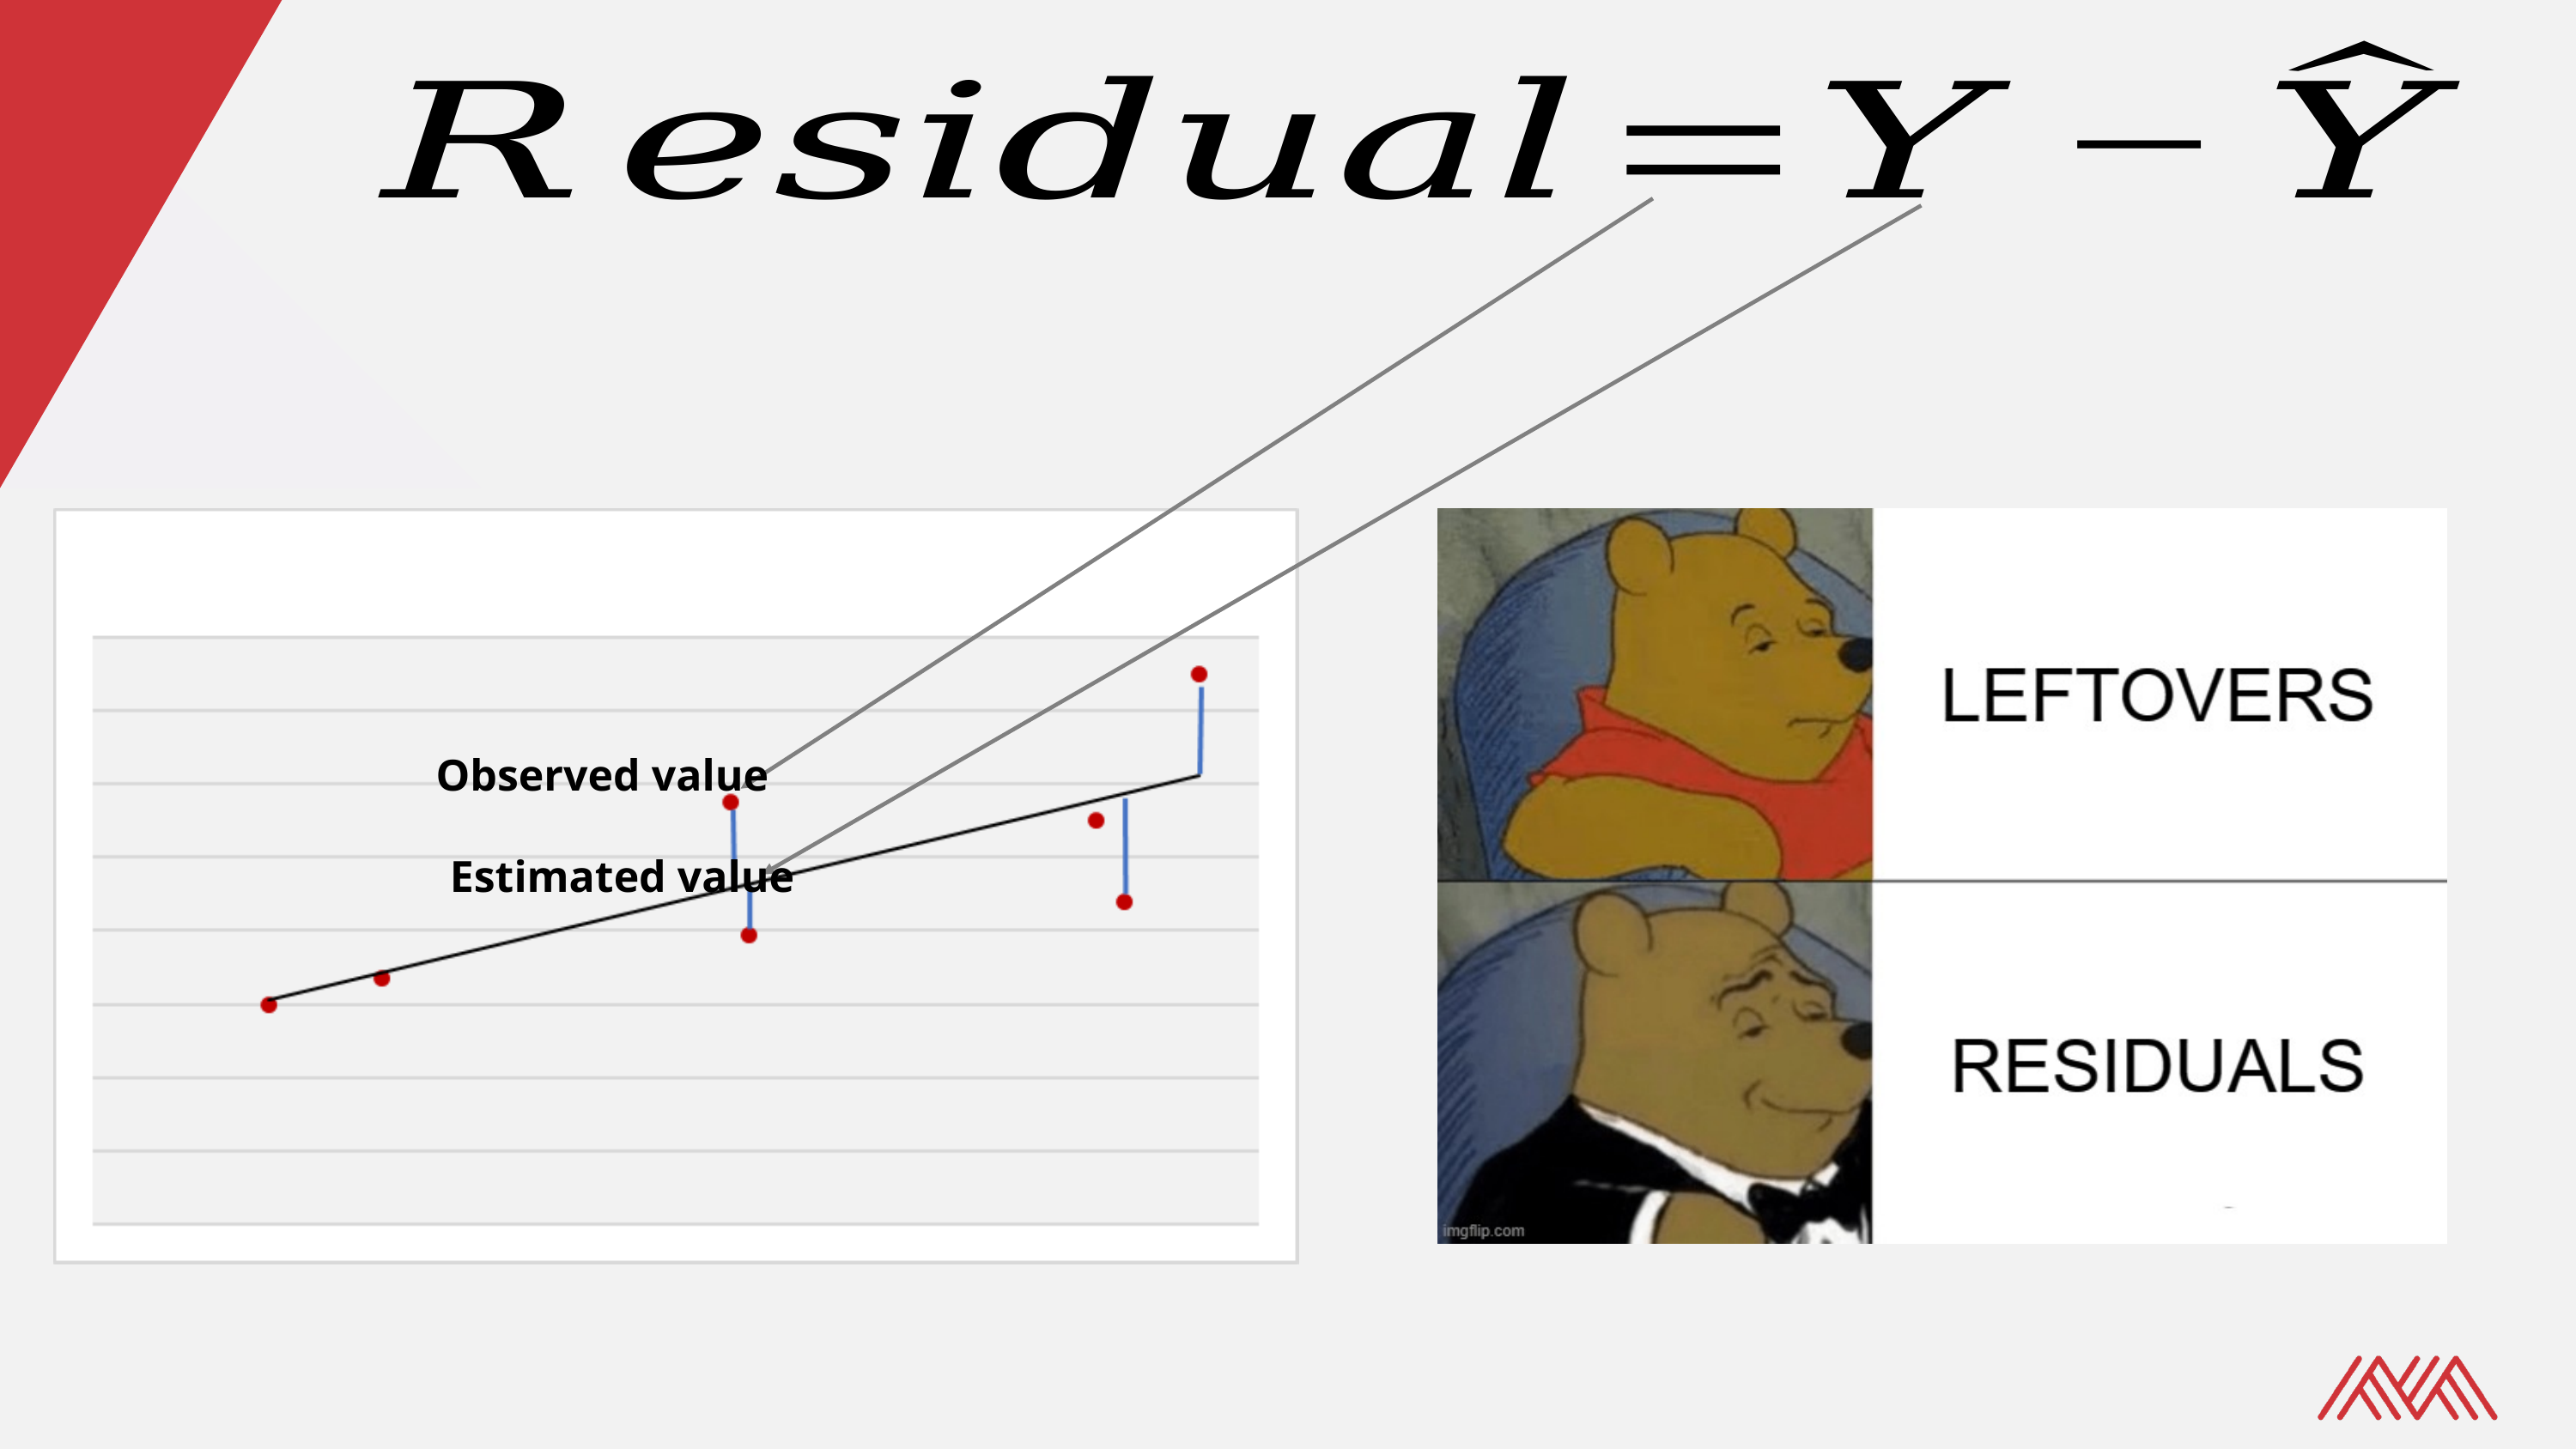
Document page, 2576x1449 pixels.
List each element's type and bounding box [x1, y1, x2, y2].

picture [1437, 508, 2448, 1244]
text_box [740, 197, 1654, 789]
text_box [762, 205, 1922, 875]
text_box [302, 7, 483, 488]
picture [2266, 1304, 2551, 1422]
text_box [0, 0, 298, 488]
picture [53, 508, 1299, 1264]
